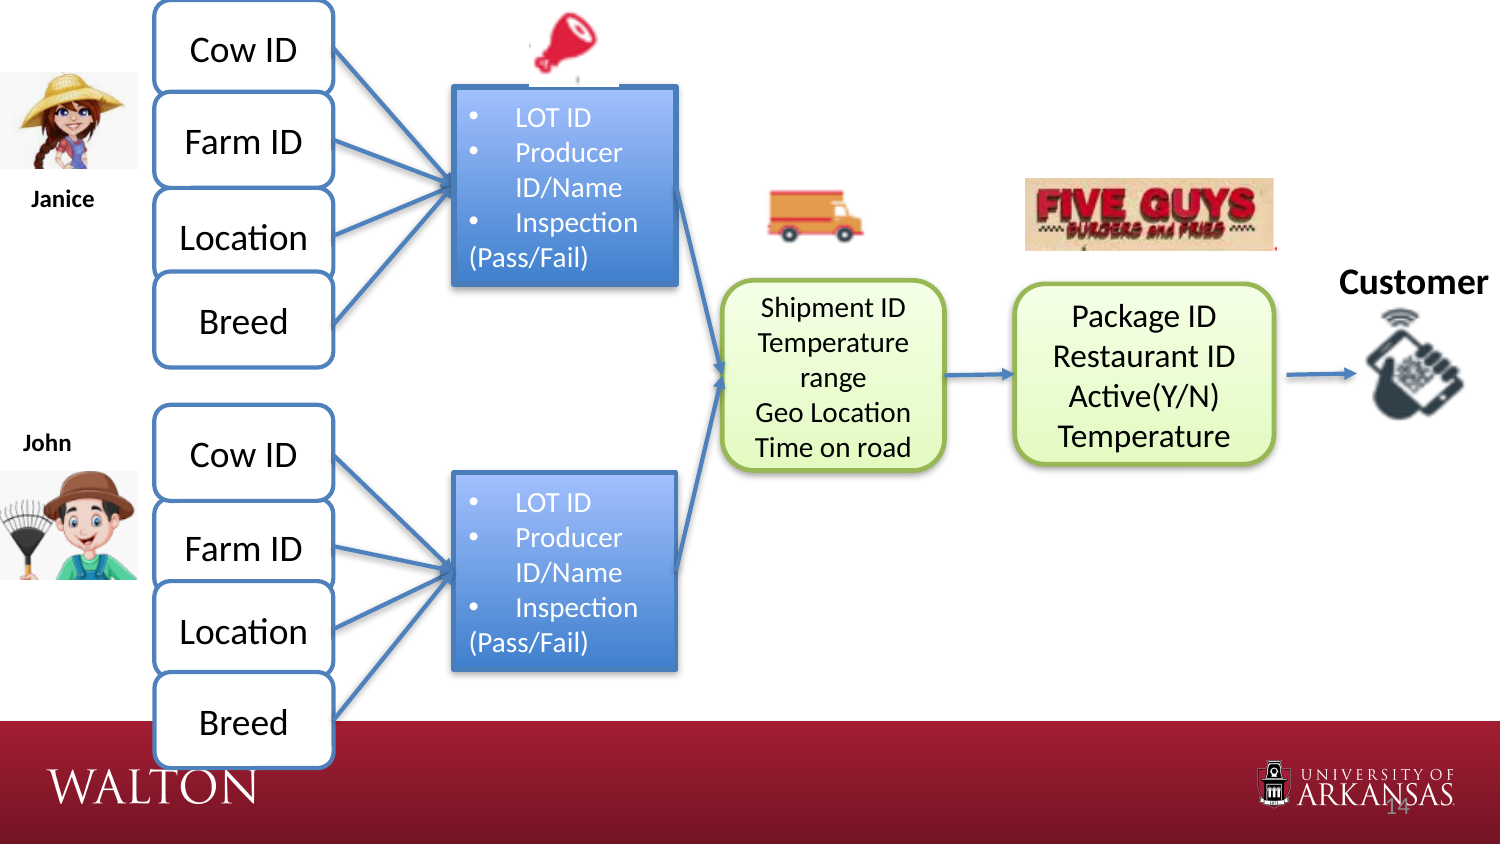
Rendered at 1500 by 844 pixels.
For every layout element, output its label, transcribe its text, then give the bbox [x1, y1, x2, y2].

text_box LOT ID Producer ID/Name Inspection (Pass/Fail) [458, 86, 677, 285]
text_box Location [152, 188, 328, 277]
text_box Farm ID [152, 500, 327, 587]
text_box Breed [152, 669, 336, 771]
text_box Janice [16, 175, 155, 221]
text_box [333, 185, 454, 325]
text_box LOT ID Producer ID/Name Inspection (Pass/Fail) [458, 472, 677, 670]
picture [1024, 178, 1277, 251]
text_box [675, 375, 723, 572]
text_box Cow ID [152, 402, 336, 504]
picture [0, 71, 138, 169]
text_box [332, 545, 454, 570]
picture [749, 167, 880, 251]
text_box Location [152, 579, 328, 674]
text_box Package ID Restaurant ID Active(Y/N) Temperature [1013, 283, 1275, 465]
picture [0, 721, 1500, 844]
picture [1334, 305, 1492, 430]
picture [528, 0, 619, 88]
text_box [333, 570, 454, 721]
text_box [332, 139, 454, 184]
text_box Cow ID [152, 0, 336, 94]
text_box John [8, 418, 146, 464]
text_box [332, 454, 454, 545]
text_box Shipment ID Temperature range Geo Location Time on road [727, 279, 946, 472]
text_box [675, 185, 723, 374]
text_box Customer [1324, 250, 1500, 310]
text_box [332, 47, 454, 139]
picture [0, 470, 138, 580]
slide_number 14 [1074, 782, 1425, 827]
text_box Breed [152, 269, 336, 370]
text_box Farm ID [152, 89, 327, 190]
